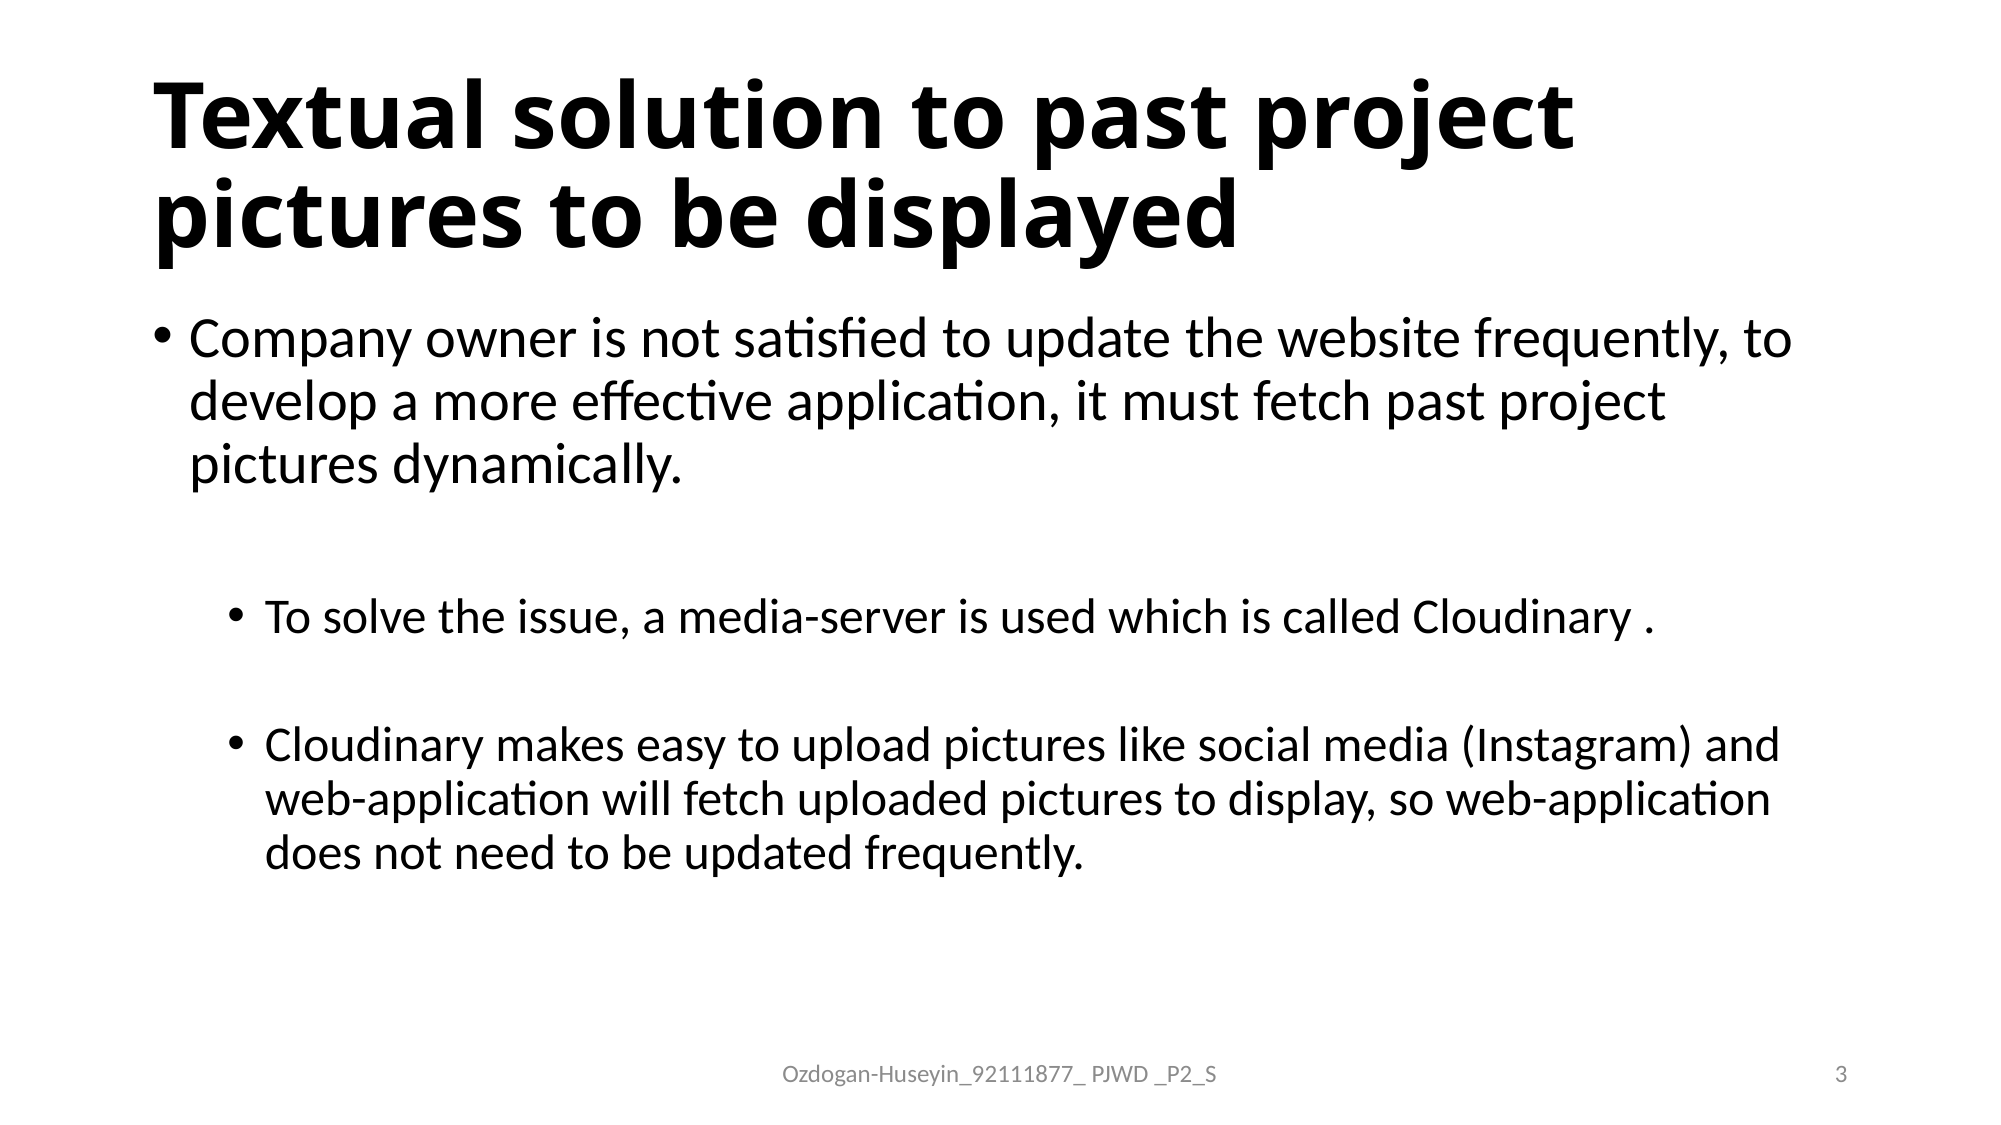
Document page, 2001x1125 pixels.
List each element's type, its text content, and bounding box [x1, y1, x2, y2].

slide_number 3 [1412, 1042, 1863, 1103]
title Textual solution to past project pictures to be displayed [137, 59, 1863, 278]
list Company owner is not satisfied to update the website frequently, to develop a more effective application, it must fetch past project pictures dynamically. To solve the issue, a media-server is used which is called Cloudinary . Cloudinary makes easy to upload pictures like social media (Instagram) and web-application will fetch uploaded pictures to display, so web-application does not need to be updated frequently. [137, 299, 1863, 1014]
footer Ozdogan-Huseyin_92111877_ PJWD _P2_S [662, 1042, 1338, 1103]
